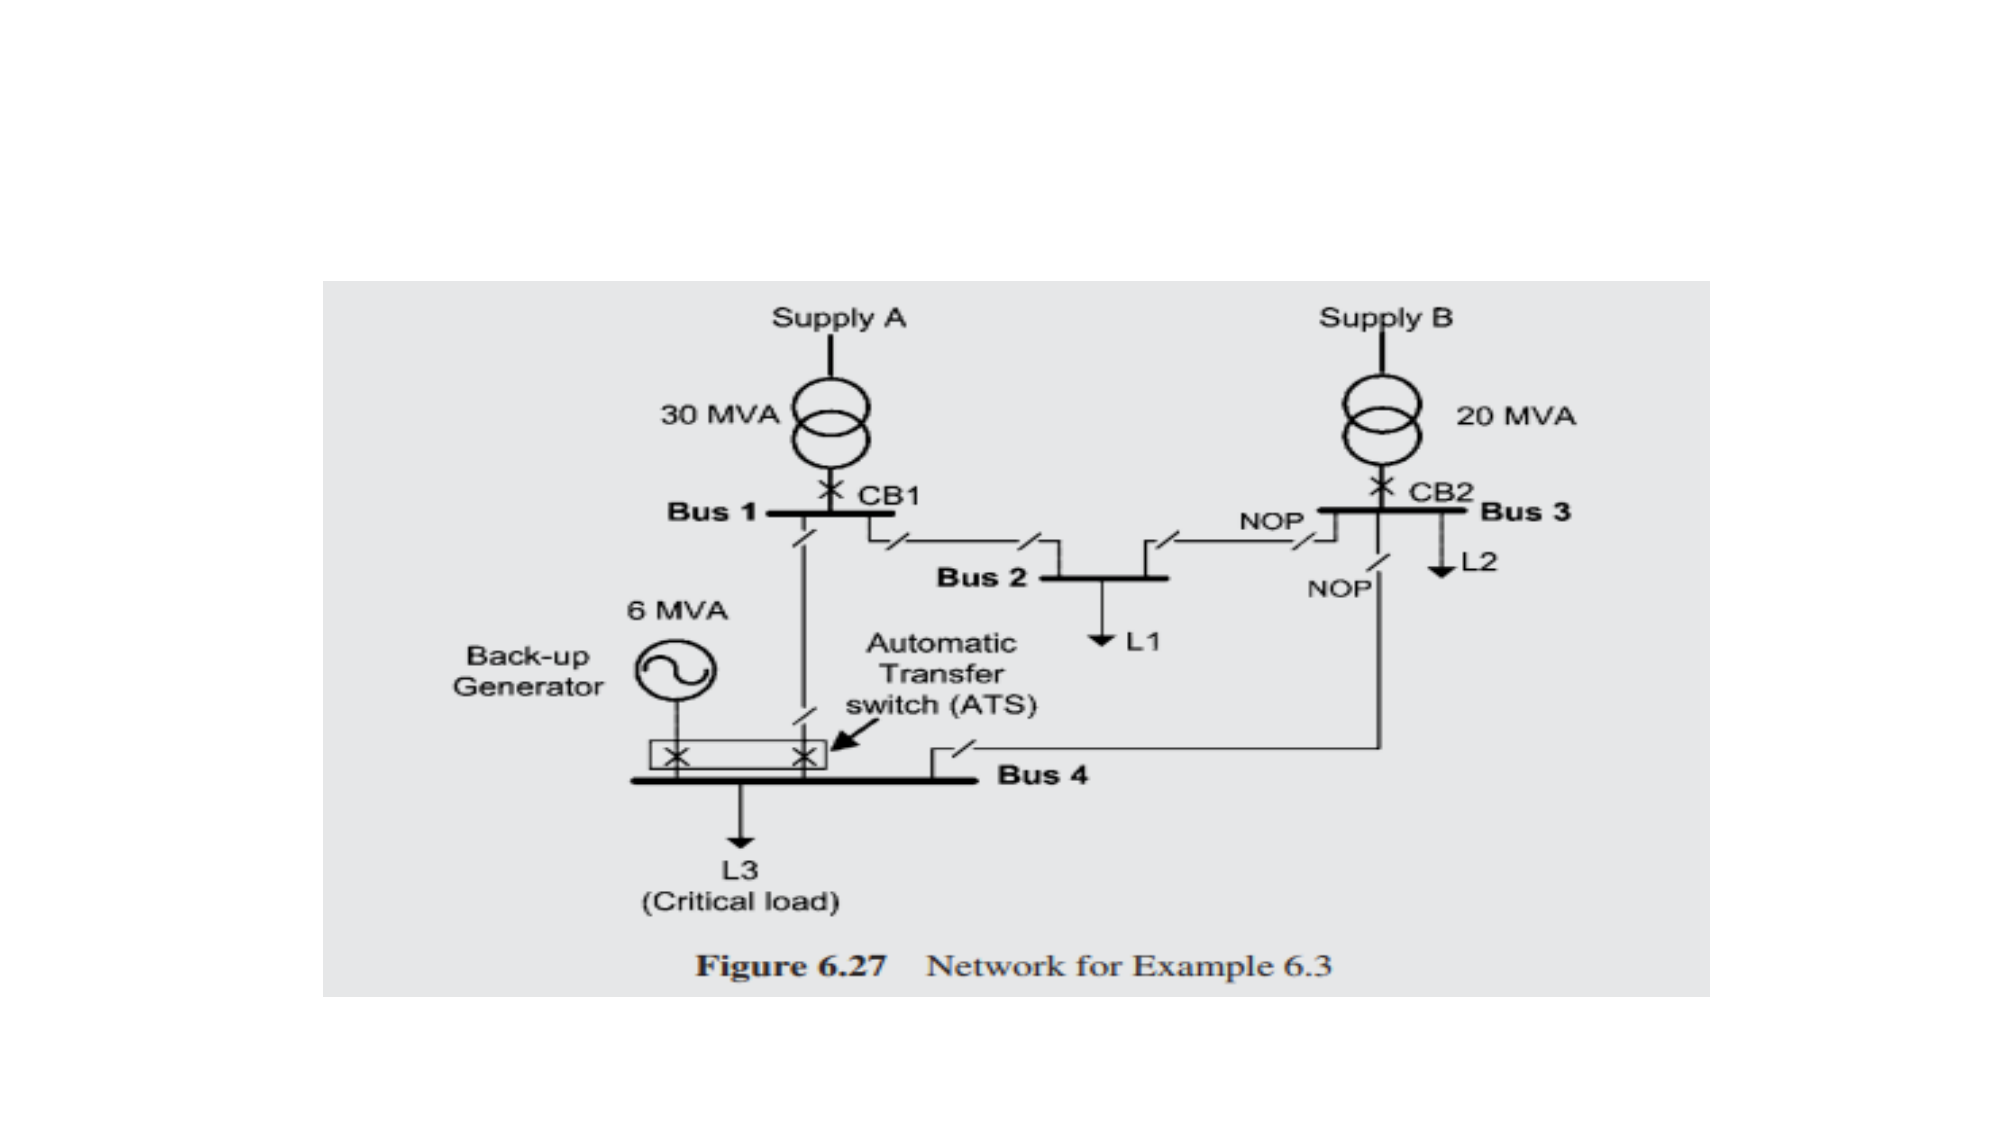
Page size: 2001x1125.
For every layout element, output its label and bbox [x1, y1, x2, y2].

list [323, 281, 1710, 997]
